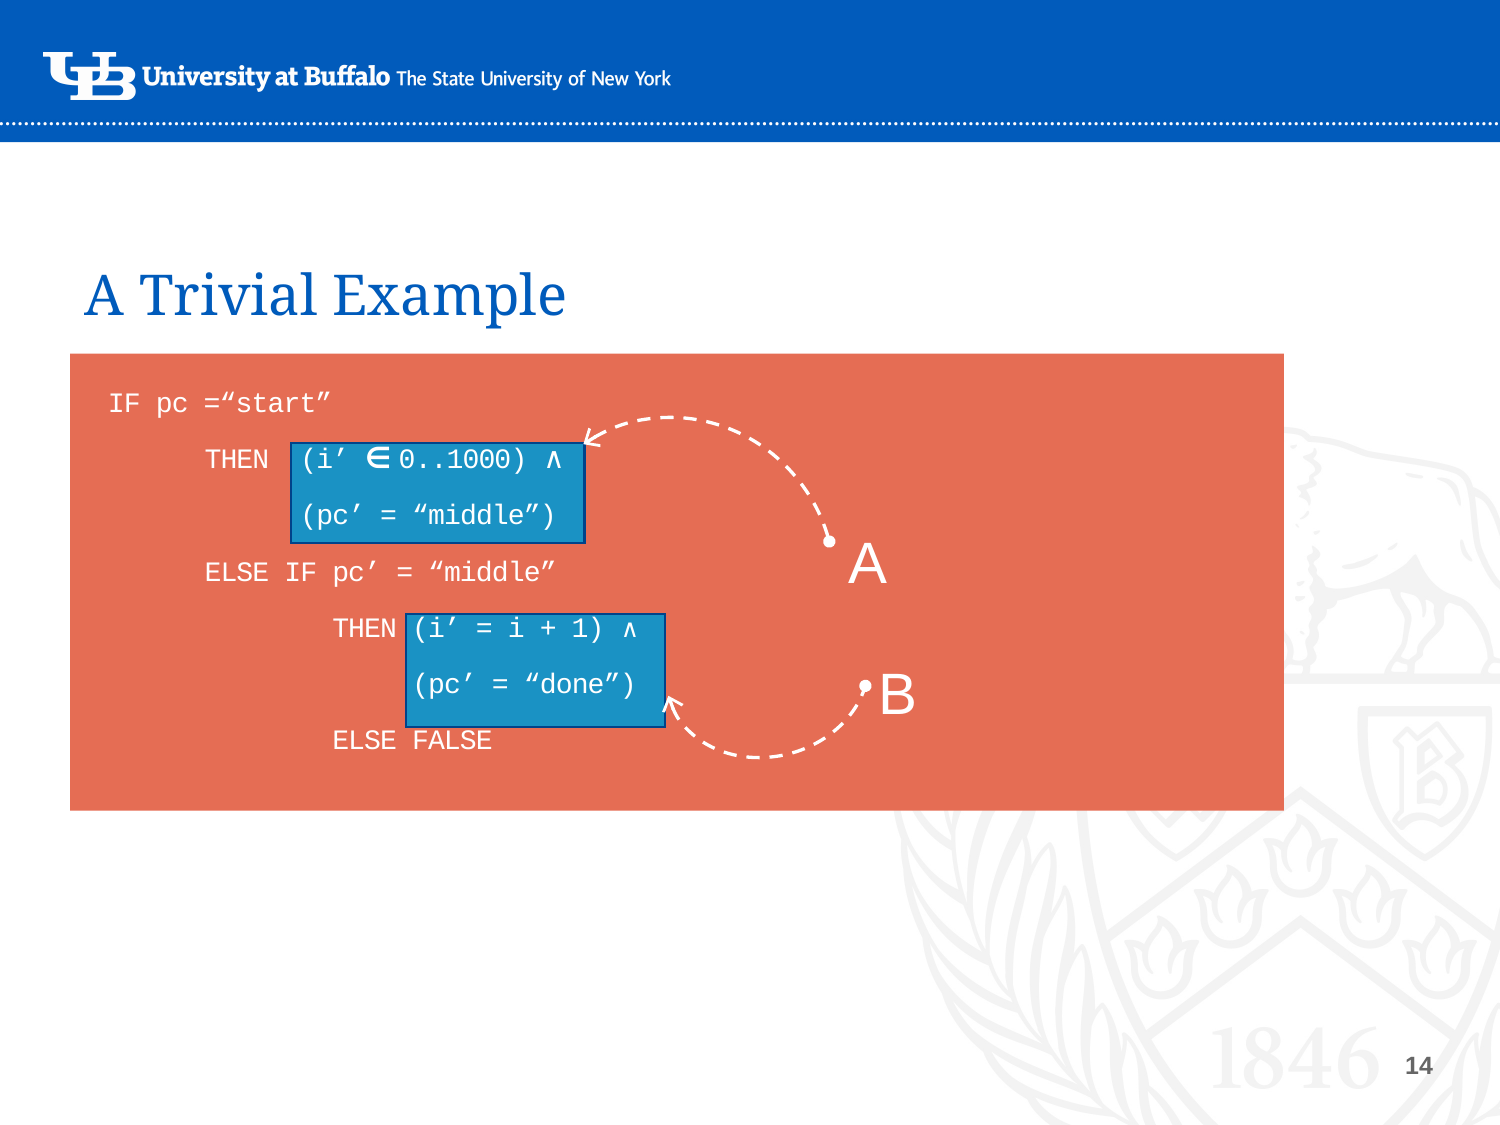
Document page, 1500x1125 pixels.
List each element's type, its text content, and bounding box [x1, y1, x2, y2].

text_box B [864, 648, 933, 734]
text_box [583, 416, 833, 579]
text_box A [833, 518, 903, 603]
list IF pc =“start” THEN (i’ ∈ 0..1000) ∧ (pc’ = “middle”) ELSE IF pc’ = “middle” THEN (i’ = i + 1) ∧ (pc’ = “done”) ELSE FALSE [92, 257, 1225, 740]
picture [0, 0, 1500, 1125]
title A Trivial Example [70, 216, 1364, 335]
text_box [69, 353, 1285, 812]
text_box [662, 670, 864, 759]
